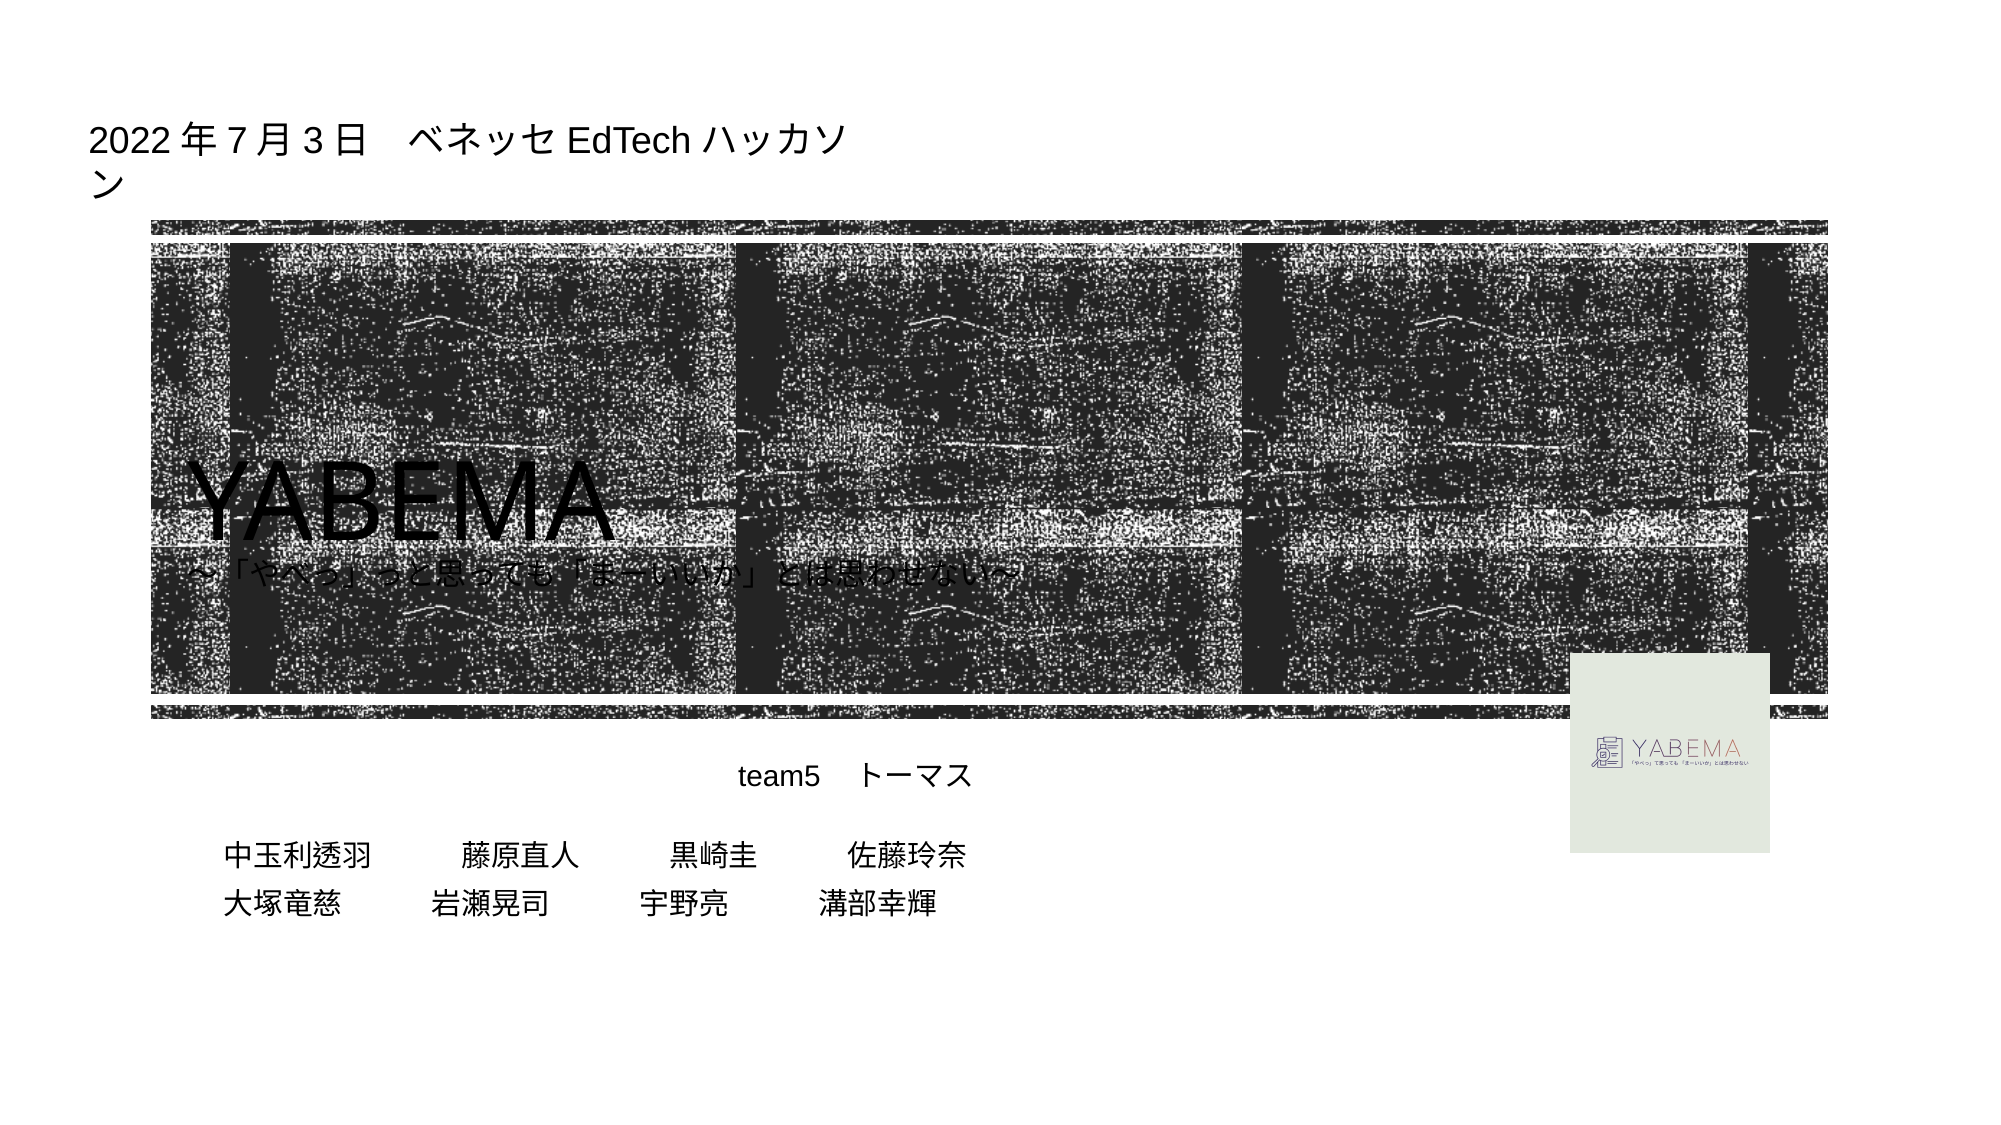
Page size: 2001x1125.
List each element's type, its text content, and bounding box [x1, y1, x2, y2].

text_box 2022年7月3日 ベネッセEdTechハッカソン [73, 108, 870, 214]
picture [1570, 653, 1770, 853]
subtitle team5 トーマス 中玉利透羽 藤原直人 黒崎圭 佐藤玲奈 大塚竜慈 岩瀬晃司 宇野亮 溝部幸輝 [208, 753, 1504, 929]
title Yabema ～「やべっ」っと思っても「まーいいか」とは思わせない～ [172, 234, 1808, 733]
